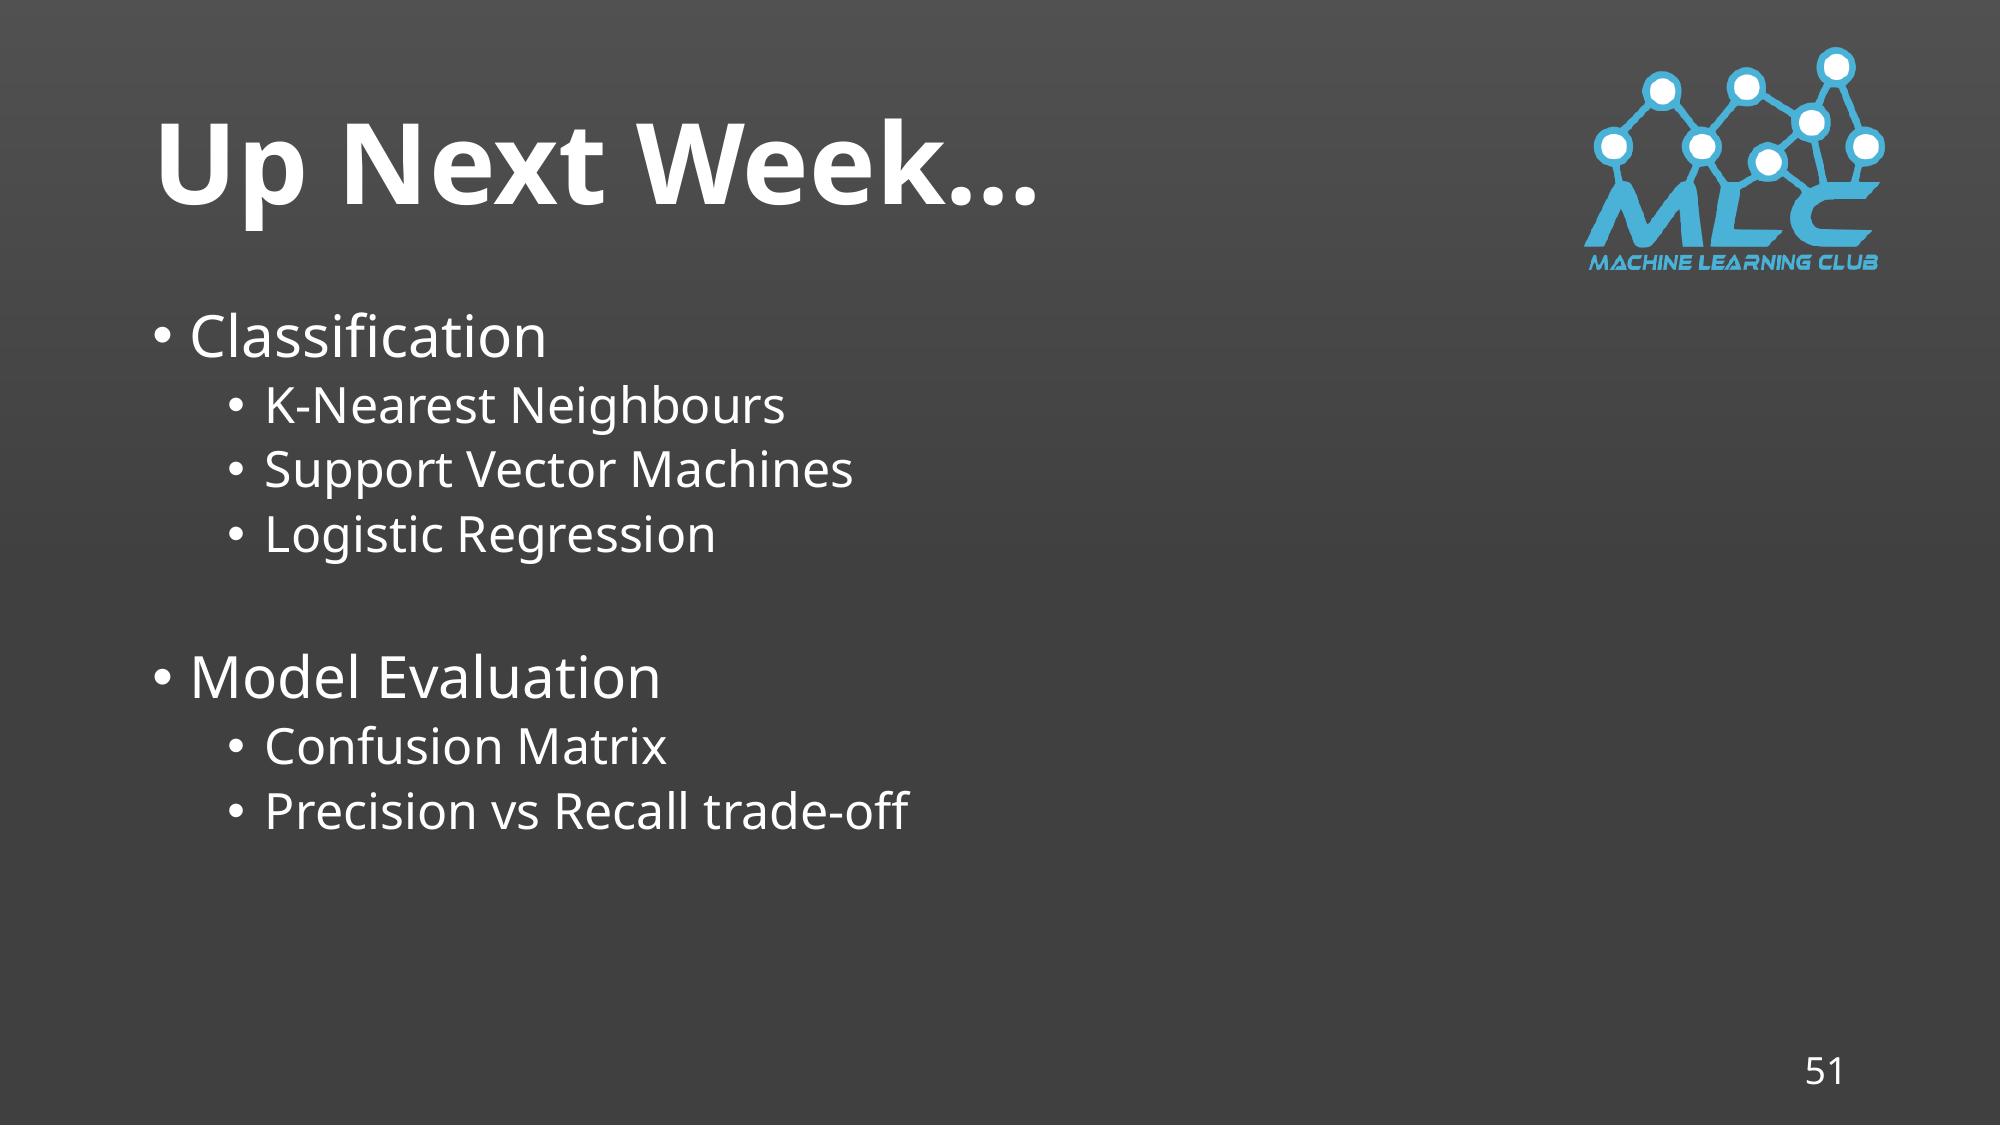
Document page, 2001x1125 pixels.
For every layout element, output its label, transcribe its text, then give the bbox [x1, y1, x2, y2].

picture [1584, 47, 1885, 270]
slide_number 51 [1412, 1042, 1863, 1103]
title Up Next Week… [137, 59, 1571, 278]
list Classification K-Nearest Neighbours Support Vector Machines Logistic Regression Model Evaluation Confusion Matrix Precision vs Recall trade-off [137, 299, 1863, 1014]
